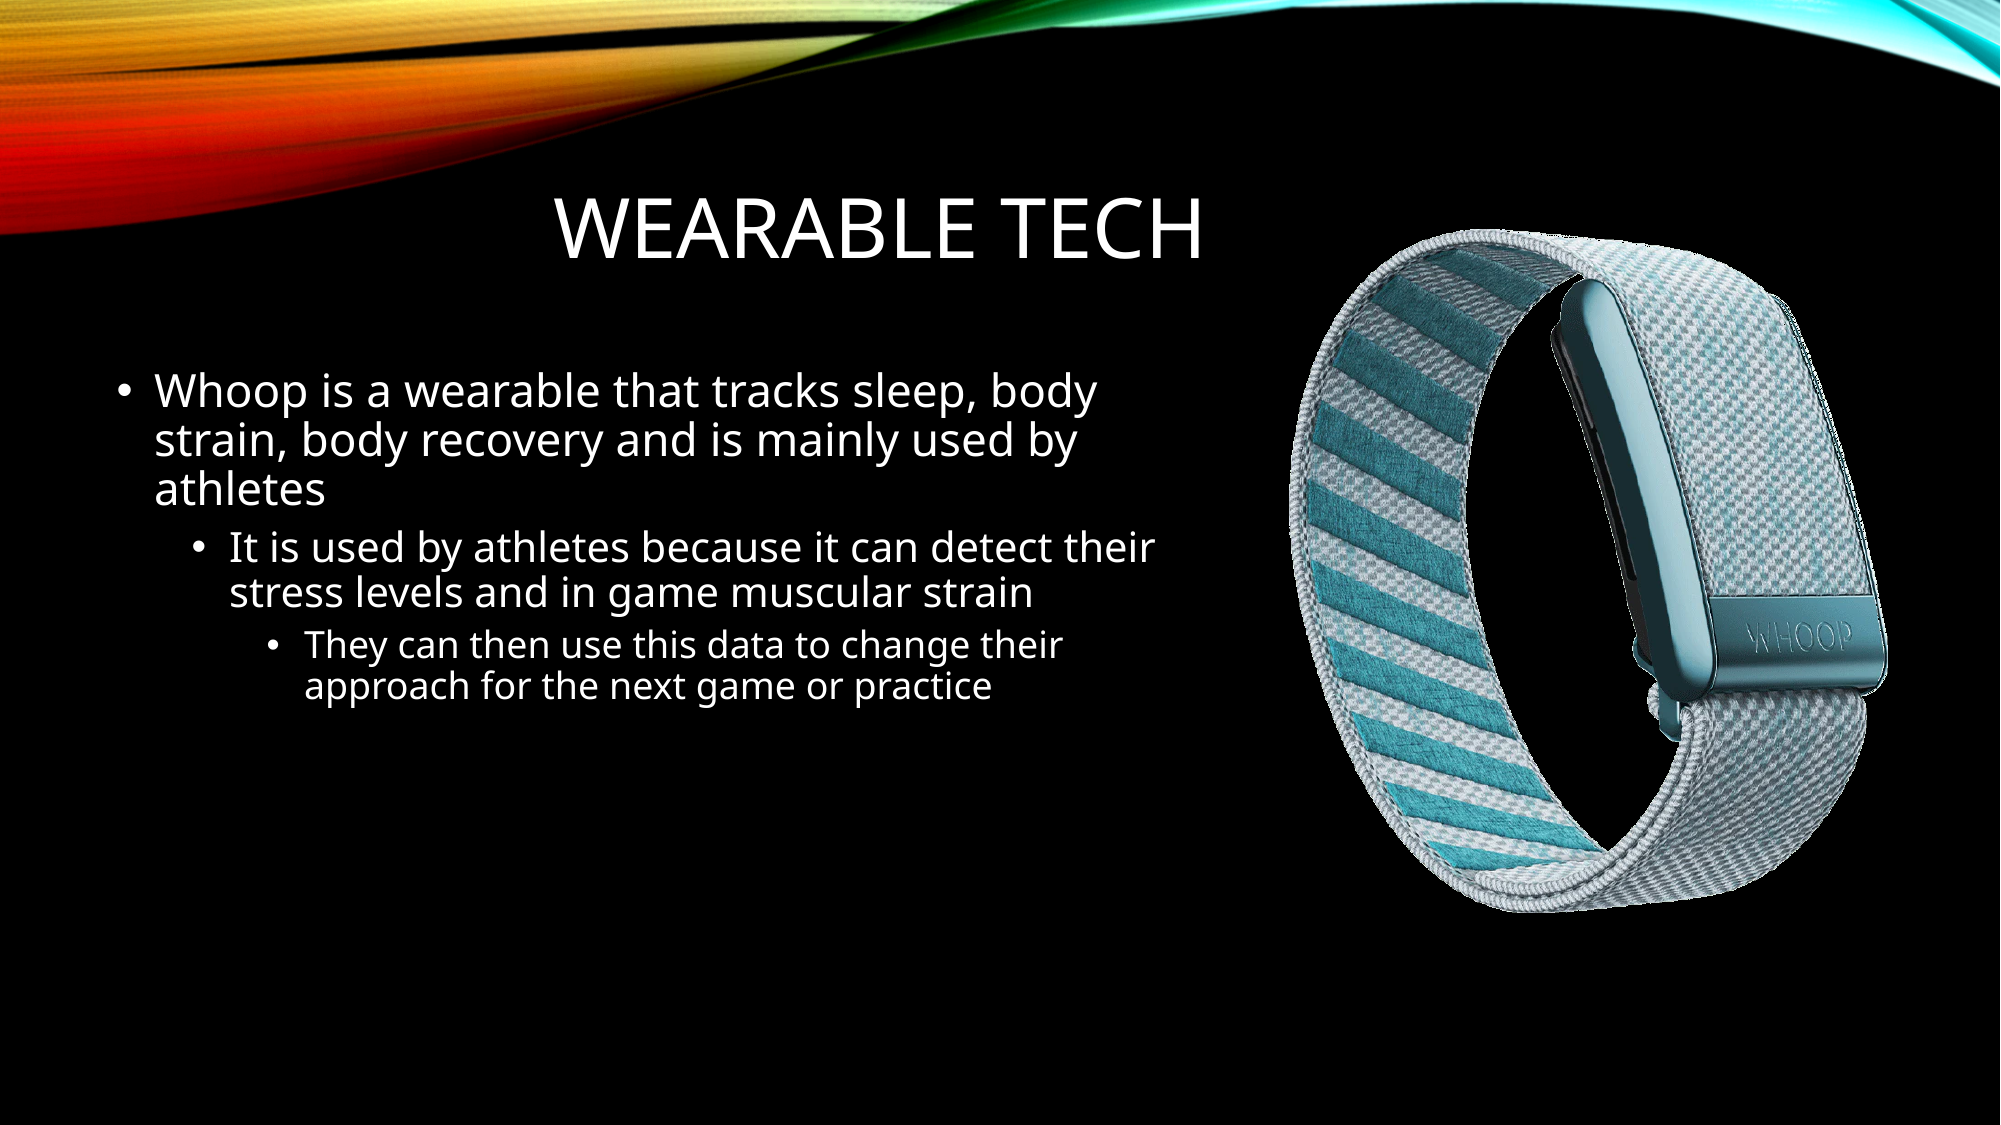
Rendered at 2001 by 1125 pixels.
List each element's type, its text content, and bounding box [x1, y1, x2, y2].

title Wearable Tech [101, 125, 1223, 338]
picture [0, 0, 2000, 914]
list Whoop is a wearable that tracks sleep, body strain, body recovery and is mainly used by athletes It is used by athletes because it can detect their stress levels and in game muscular strain They can then use this data to change their approach for the next game or practice [101, 360, 1223, 1021]
